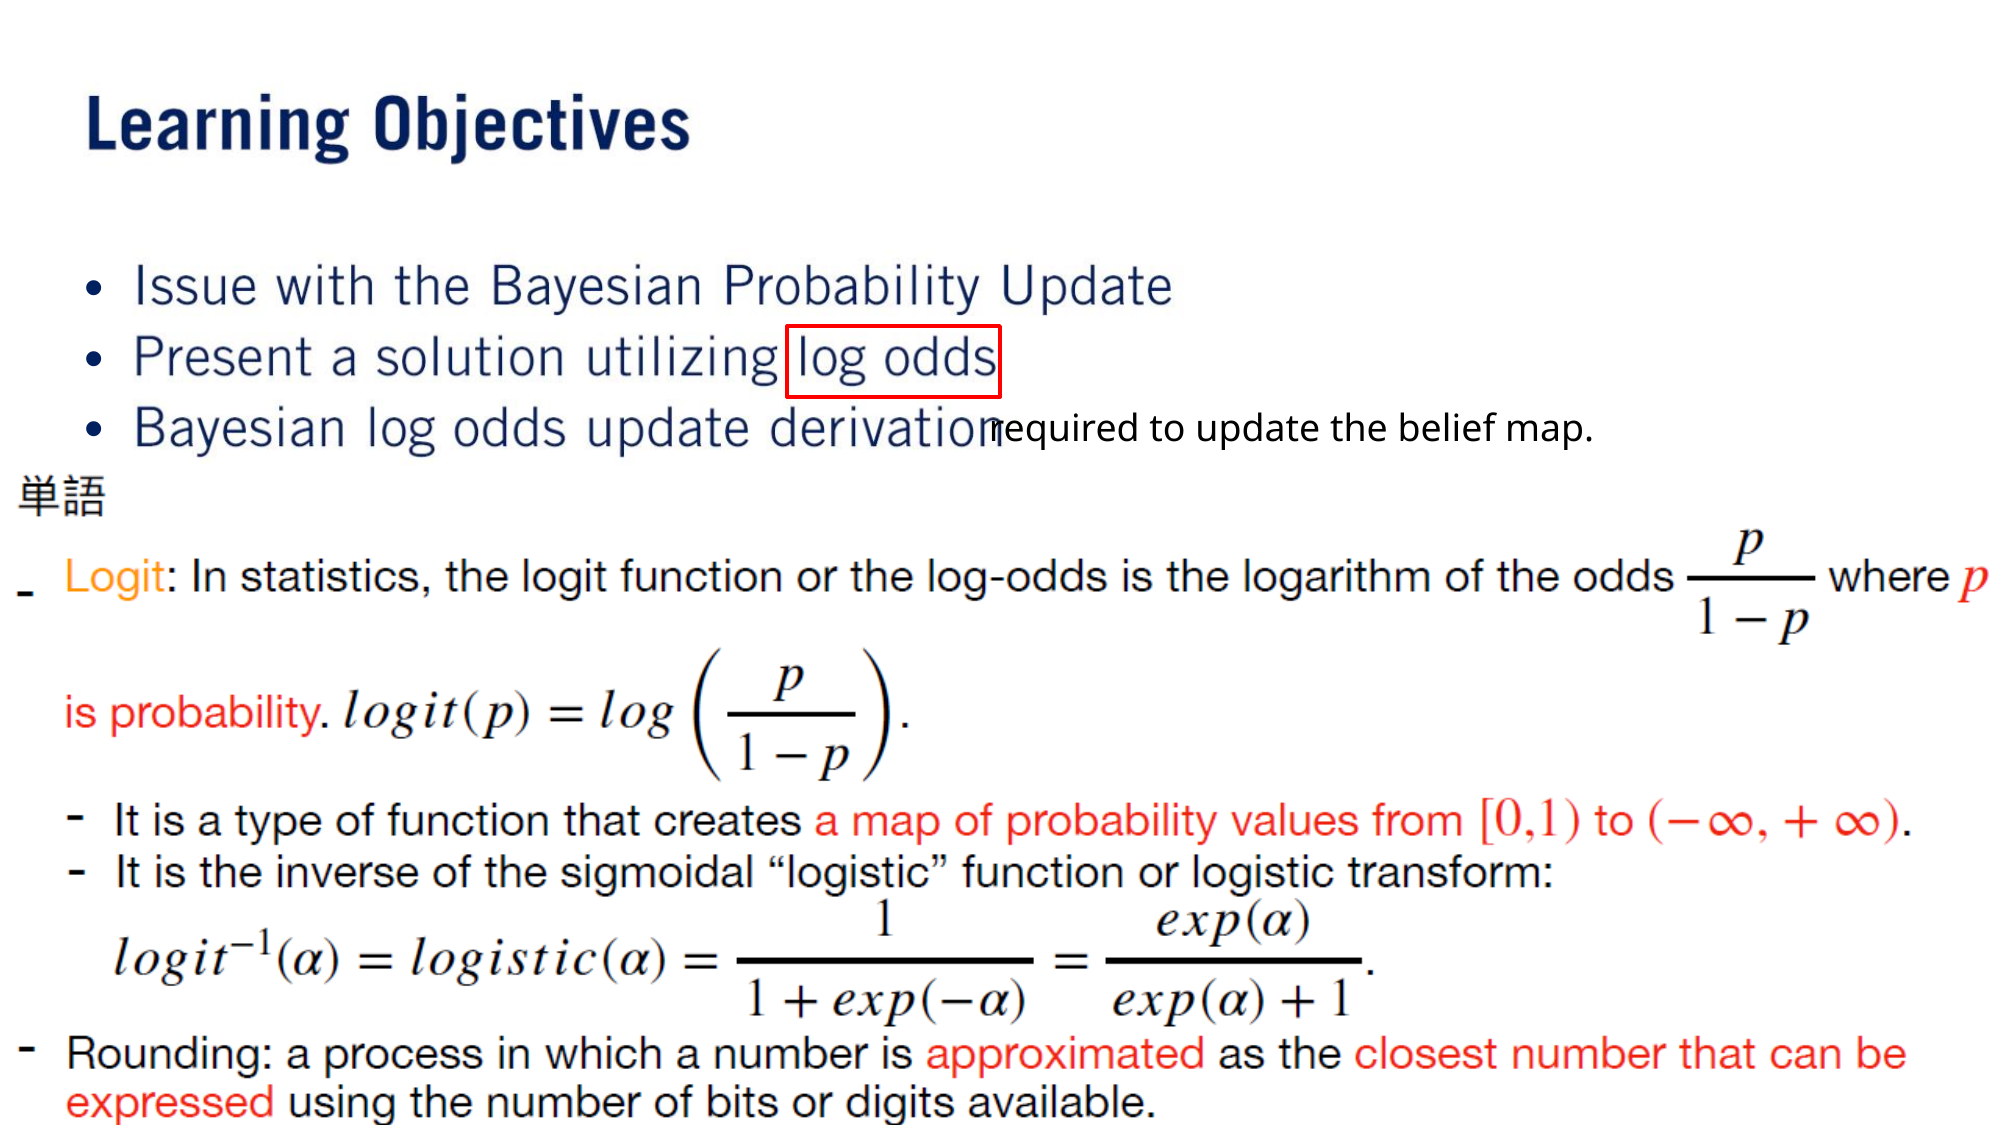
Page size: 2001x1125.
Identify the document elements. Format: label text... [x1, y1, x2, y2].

text_box [0, 0, 2000, 472]
text_box [785, 324, 1002, 399]
text_box • • • [84, 255, 129, 459]
picture [7, 465, 2000, 1125]
text_box required to update the belief map. [974, 396, 1620, 457]
